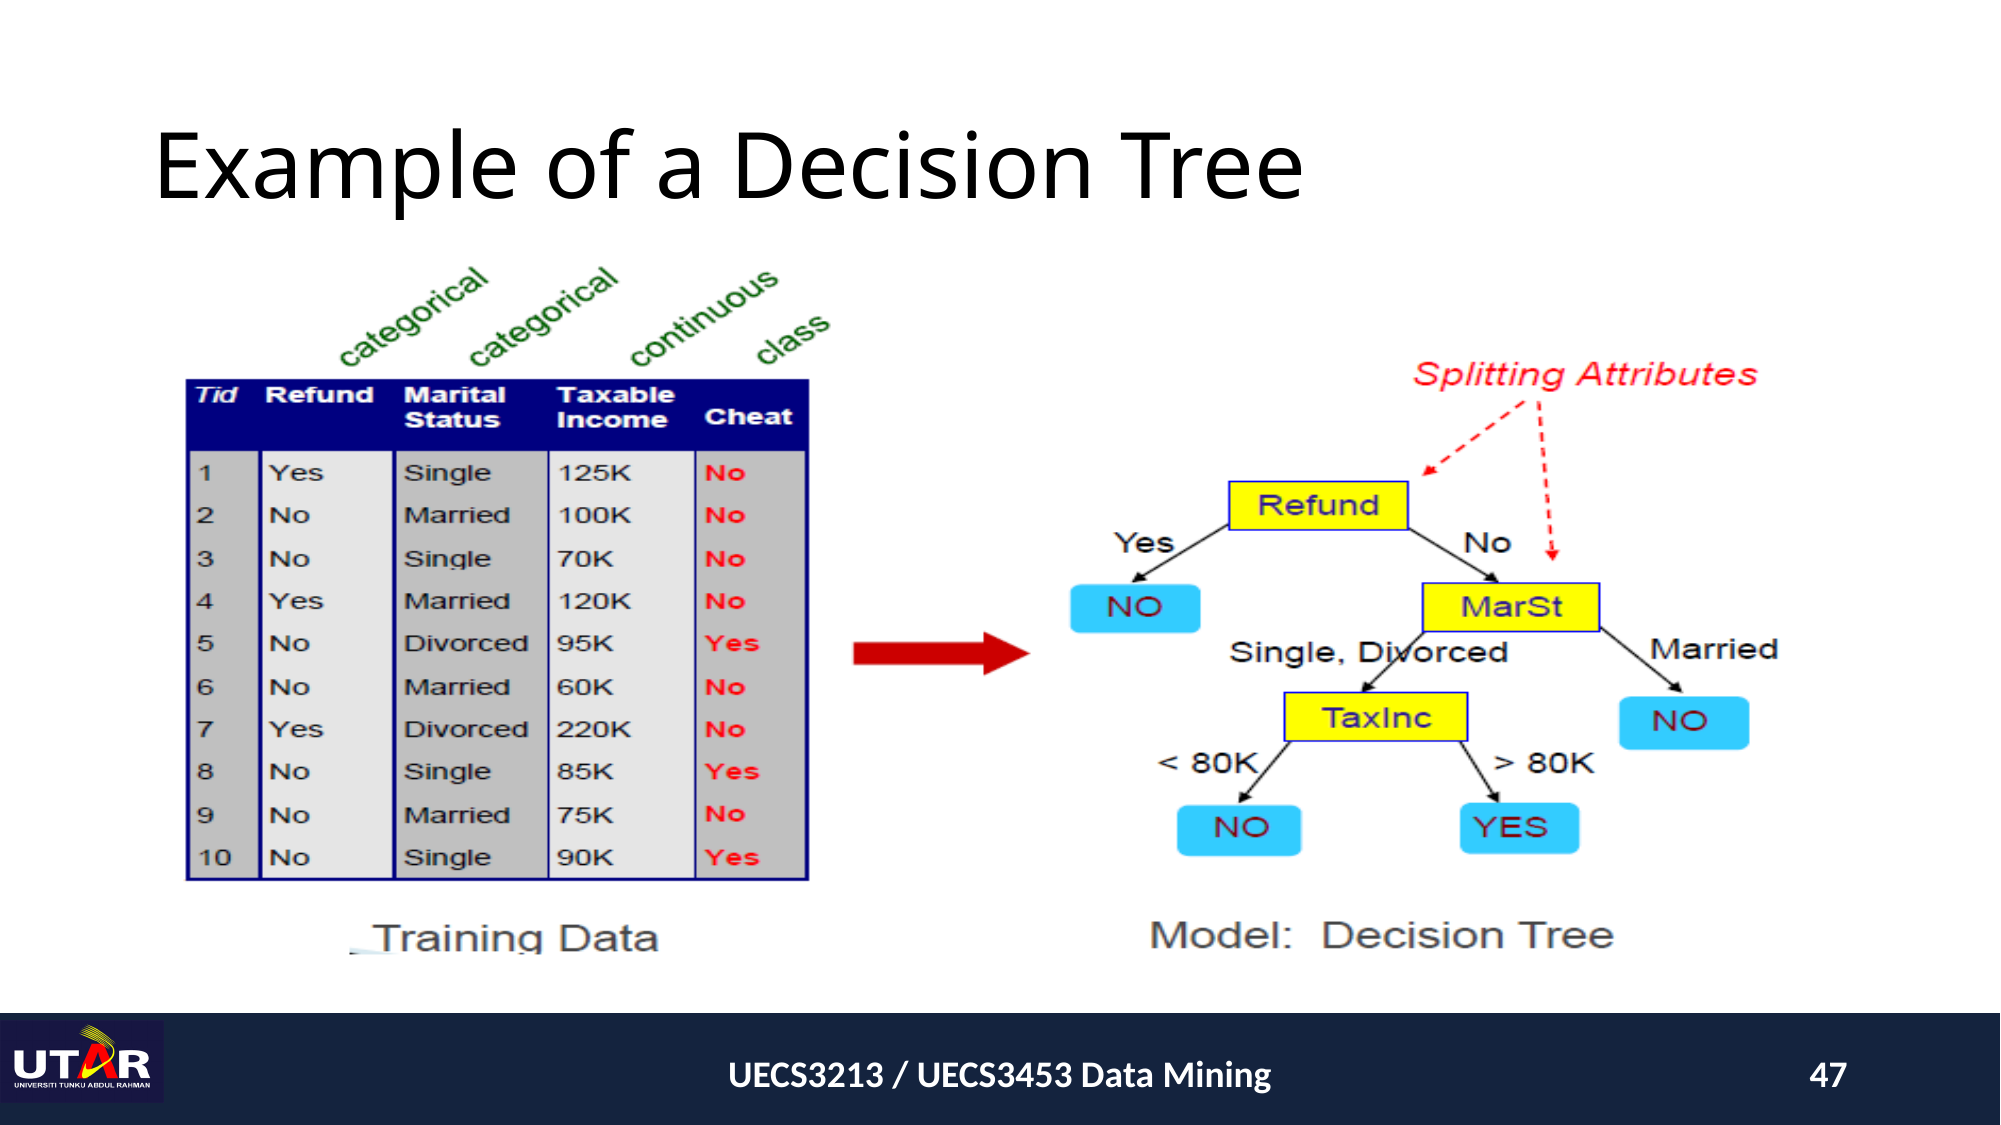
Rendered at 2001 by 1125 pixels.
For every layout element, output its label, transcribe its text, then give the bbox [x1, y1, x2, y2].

slide_number 47 [1412, 1042, 1863, 1103]
footer UECS3213 / UECS3453 Data Mining [662, 1042, 1338, 1103]
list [163, 259, 1817, 974]
title Example of a Decision Tree [137, 59, 1863, 278]
picture [0, 1020, 164, 1103]
